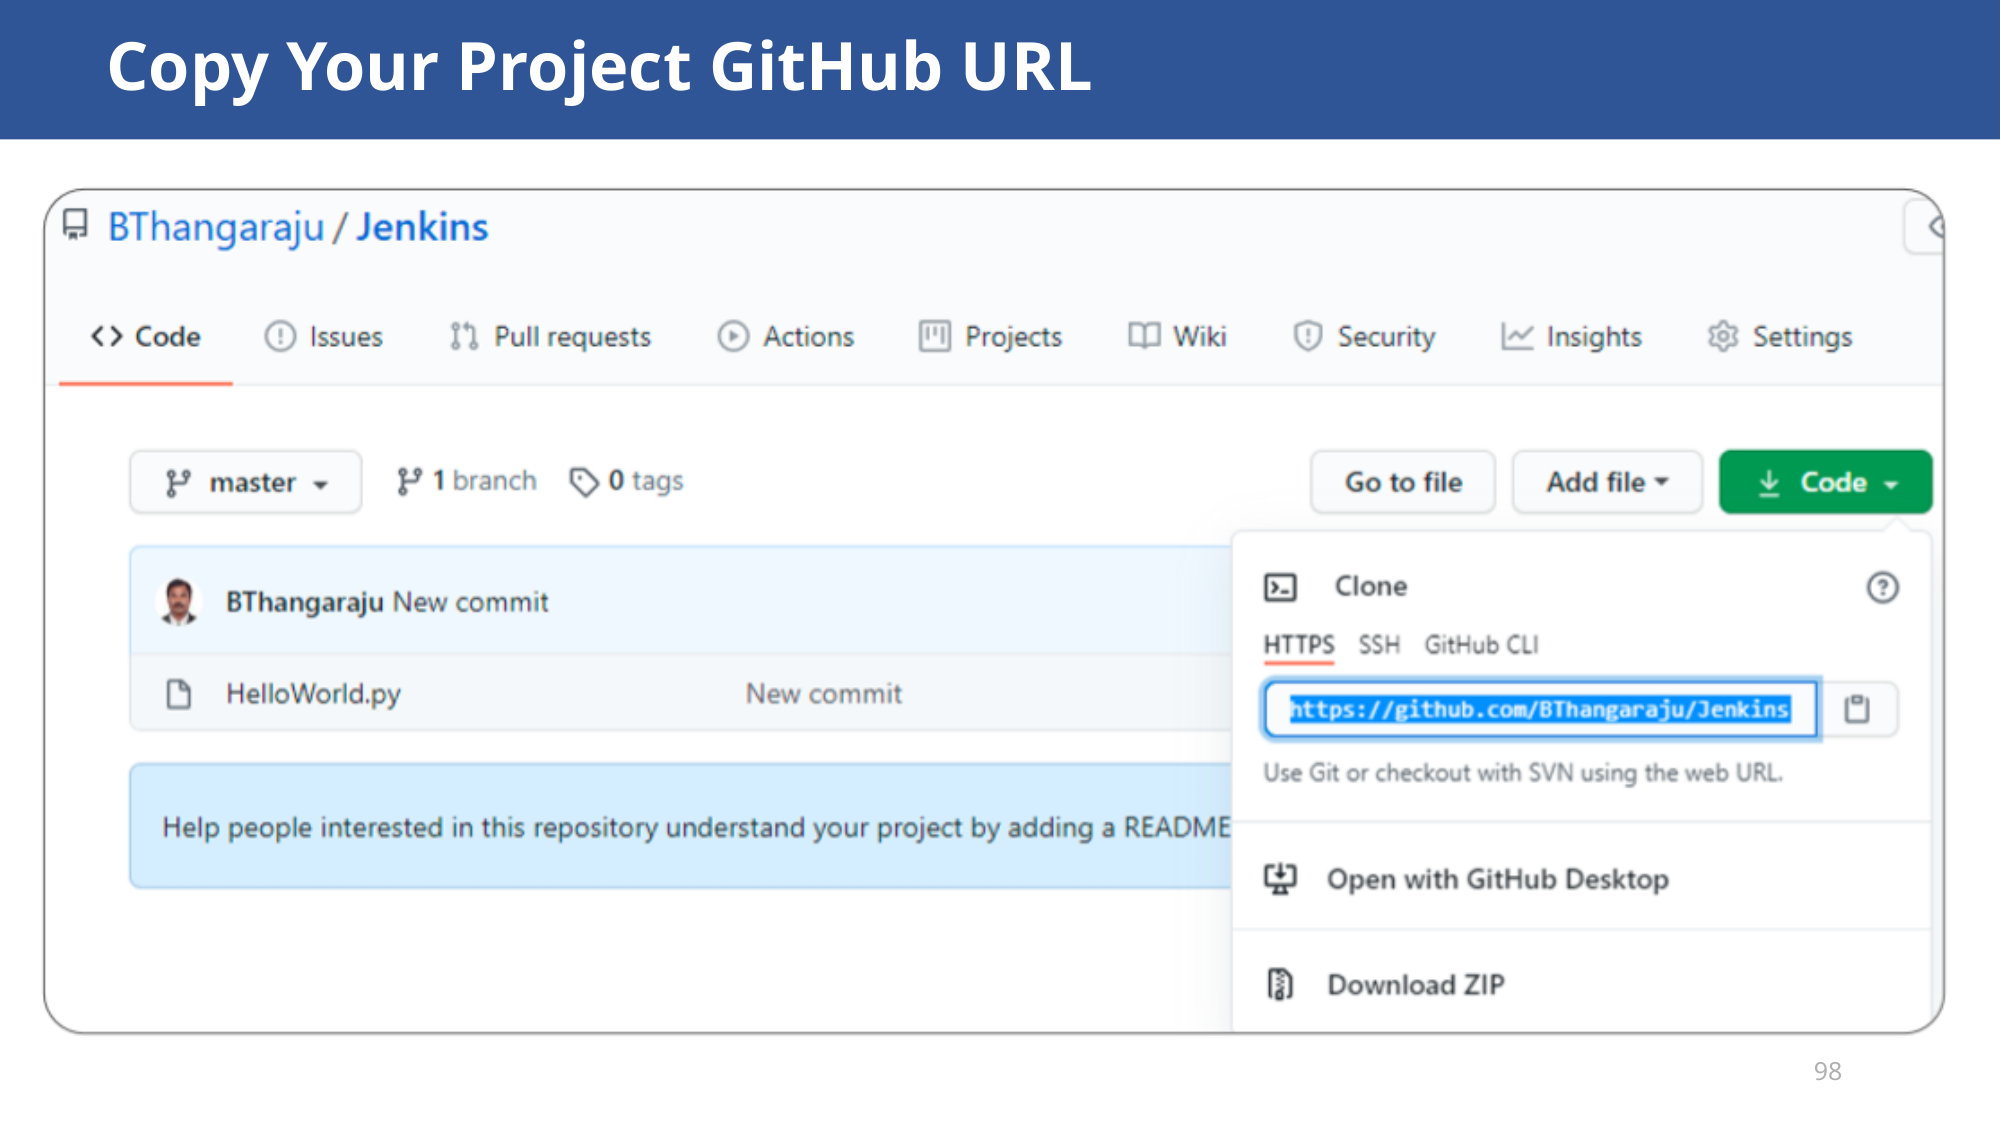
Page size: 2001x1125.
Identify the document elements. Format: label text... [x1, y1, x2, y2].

title Copy Your Project GitHub URL [69, 26, 1625, 111]
picture [33, 180, 1967, 1043]
slide_number 98 [1412, 1043, 1863, 1103]
